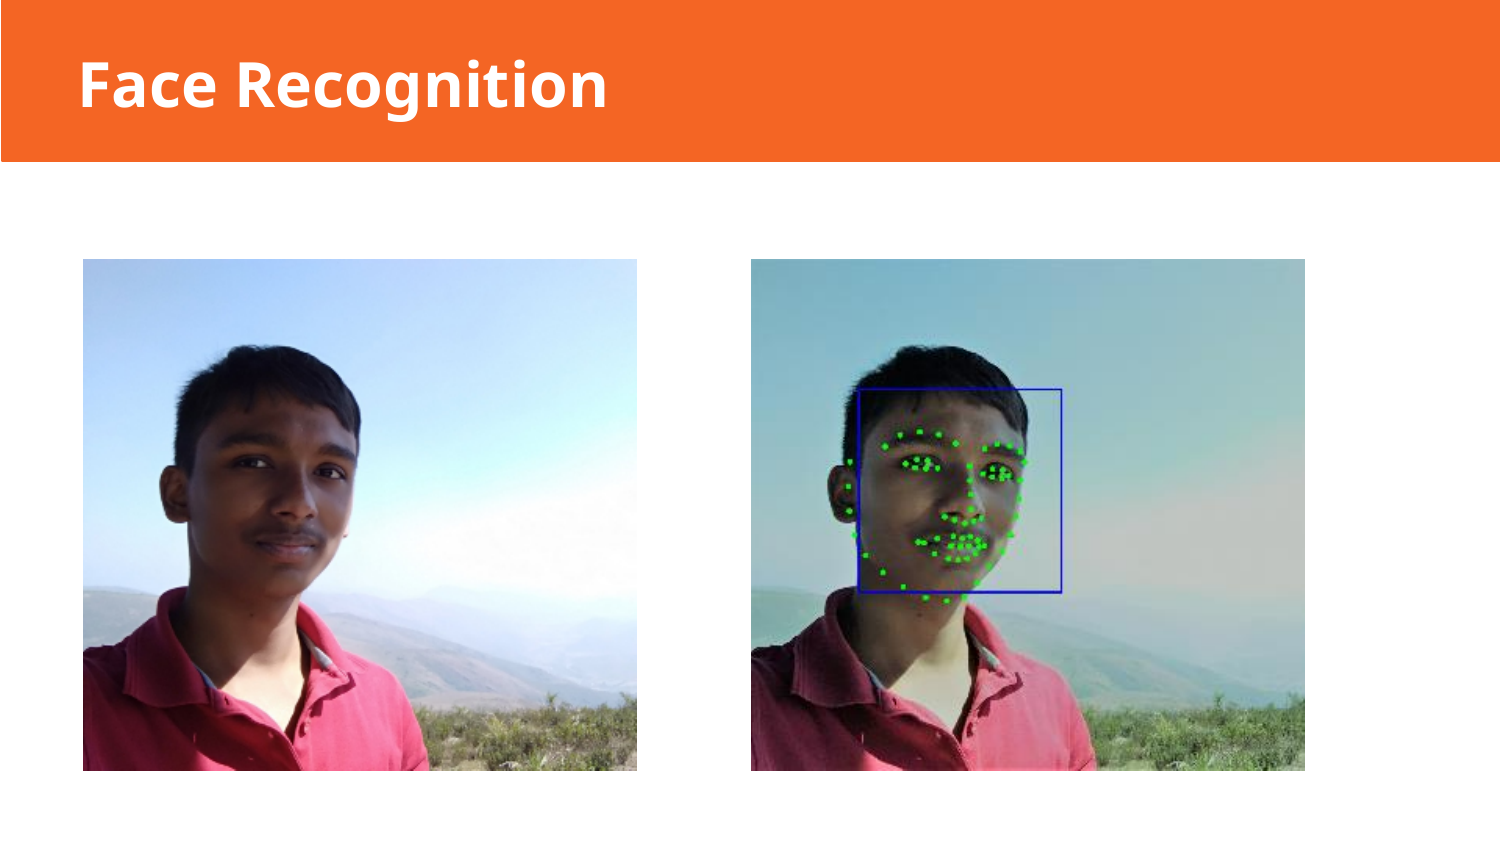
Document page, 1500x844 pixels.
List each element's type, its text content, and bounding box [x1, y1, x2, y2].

picture [750, 258, 1305, 771]
text_box [2, 0, 1500, 161]
picture [83, 258, 637, 771]
title Face Recognition [62, 30, 720, 135]
